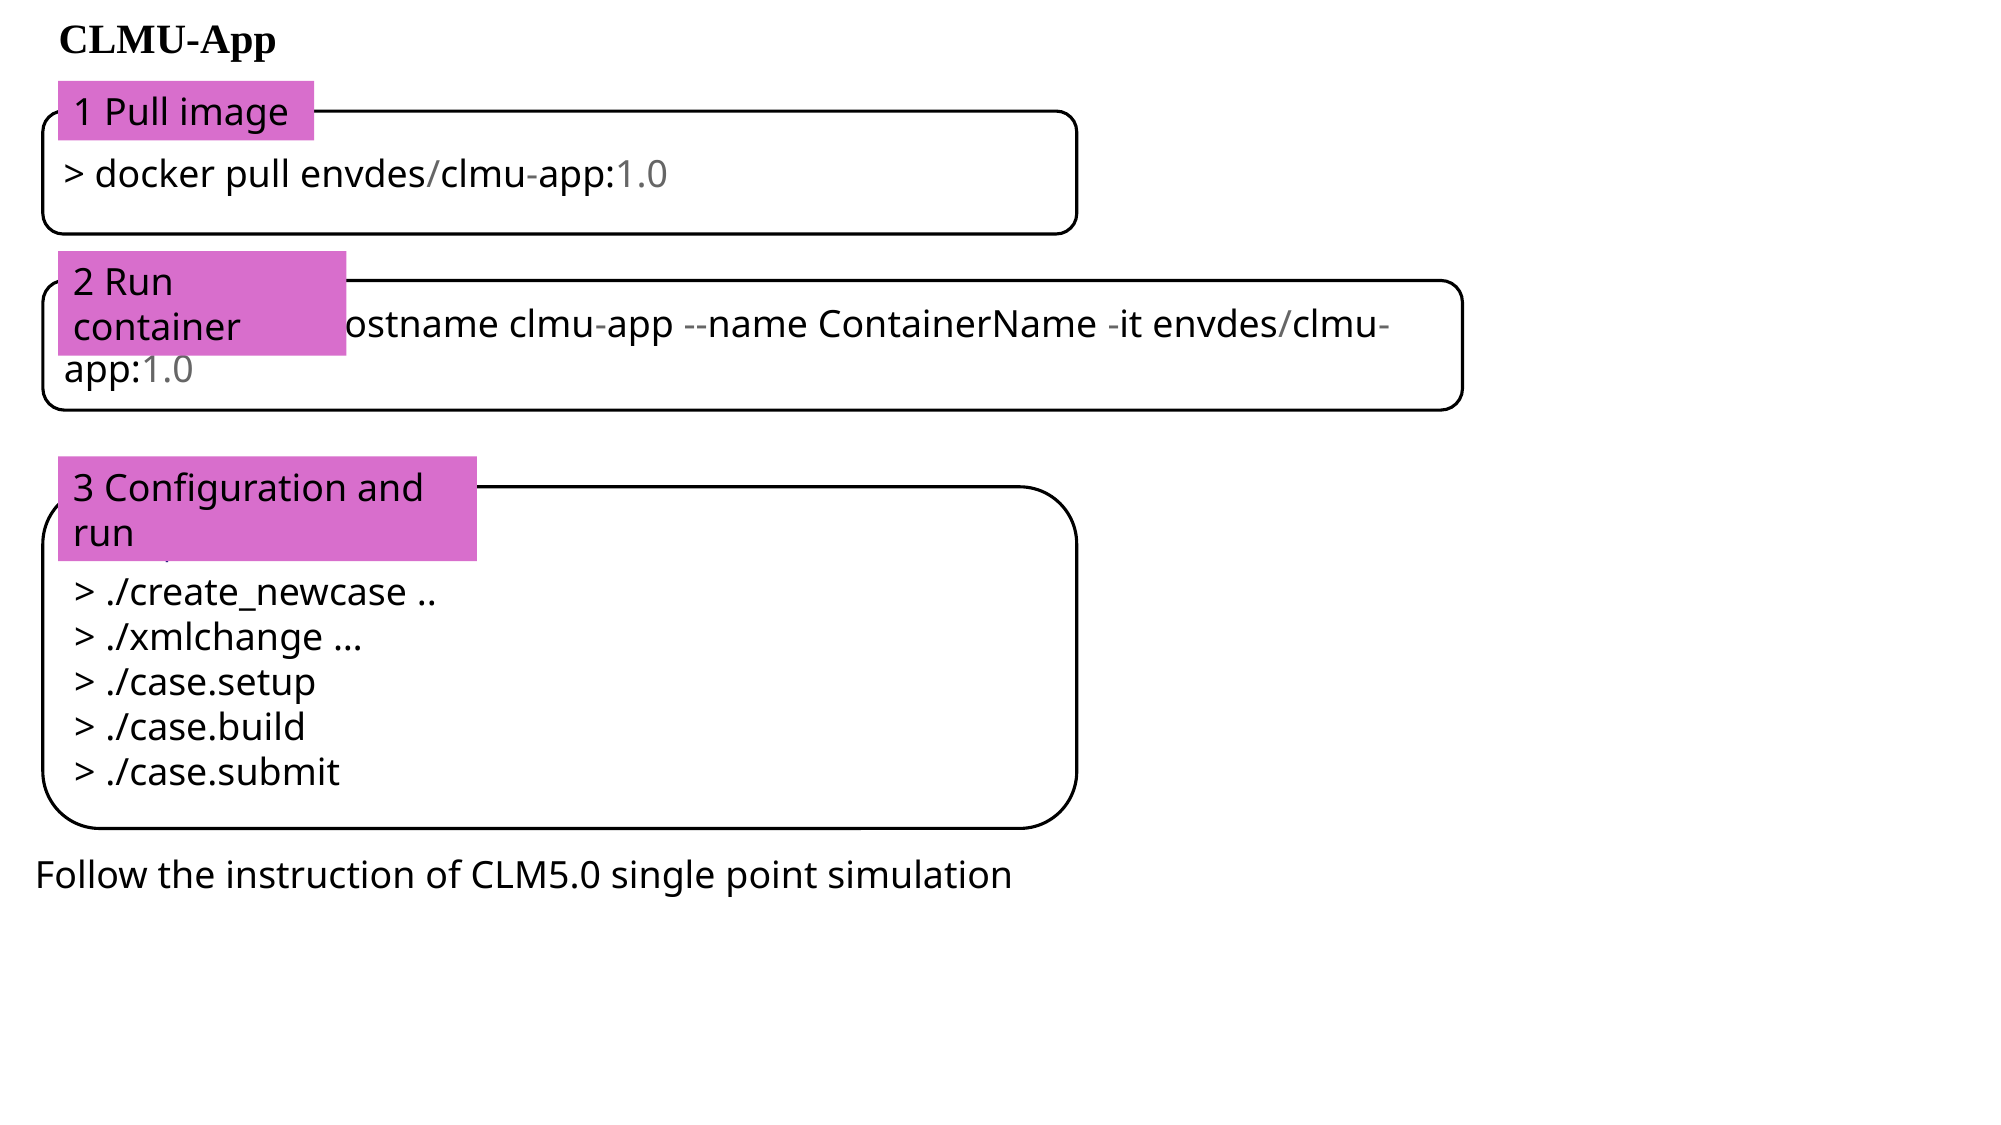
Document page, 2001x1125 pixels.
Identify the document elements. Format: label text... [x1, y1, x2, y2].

text_box > cd $CASESCRIPT > ./create_newcase .. > ./xmlchange … > ./case.setup > ./case.build > ./case.submit [41, 485, 1079, 831]
text_box 2 Run container [58, 251, 347, 356]
text_box > docker pull envdes/clmu-app:1.0 [41, 109, 1079, 236]
text_box 3 Configuration and run [58, 456, 477, 562]
text_box 1 Pull image [58, 80, 315, 141]
text_box CLMU-App [43, 4, 314, 69]
text_box Follow the instruction of CLM5.0 single point simulation [20, 843, 1030, 904]
text_box > docker run --hostname clmu-app --name ContainerName -it envdes/clmu-app:1.0 [41, 278, 1465, 412]
